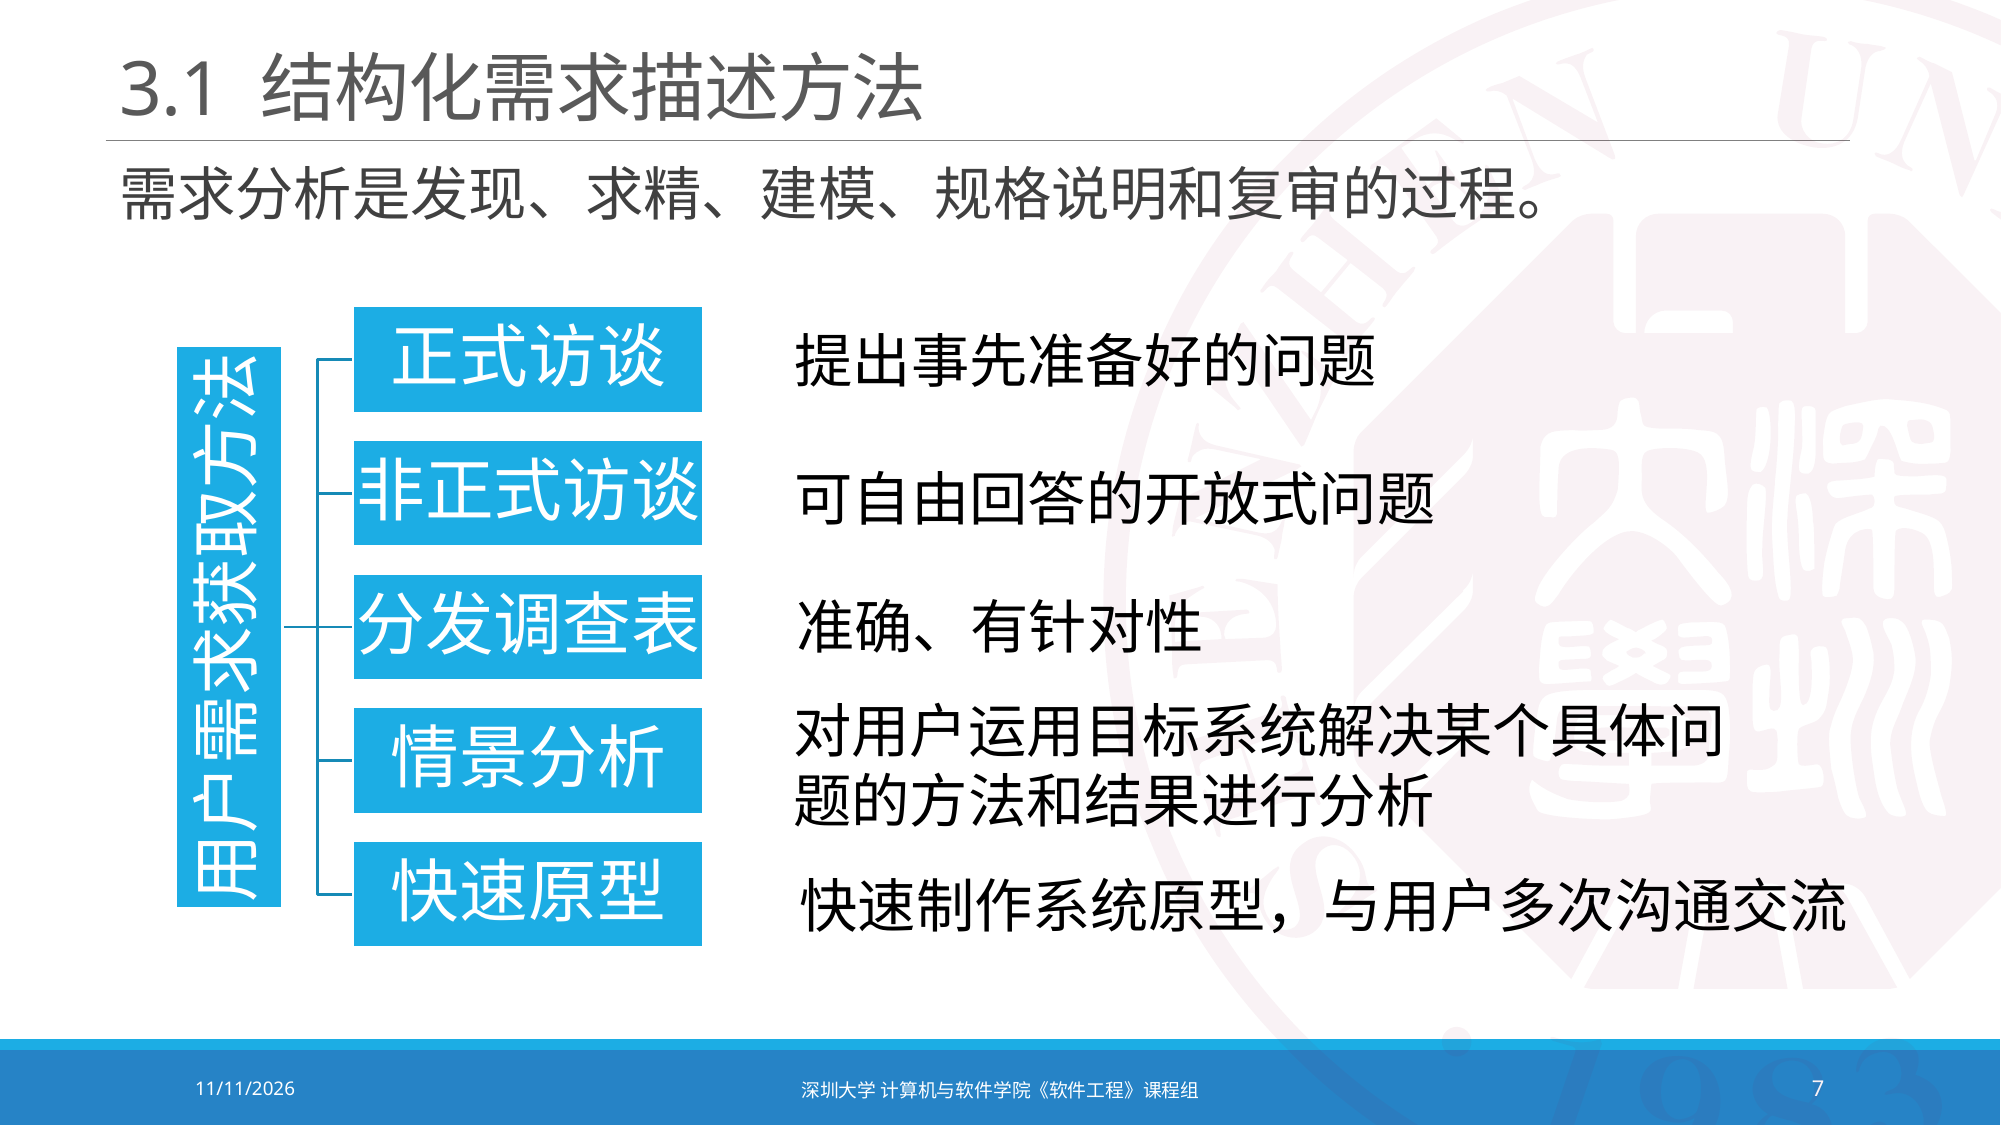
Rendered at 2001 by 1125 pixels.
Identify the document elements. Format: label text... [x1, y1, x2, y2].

text_box 准确、有针对性 [971, 582, 1219, 668]
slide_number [180, 1059, 586, 1120]
text_box 提出事先准备好的问题 [971, 316, 1392, 402]
list 需求分析是发现、求精、建模、规格说明和复审的过程。 [104, 158, 1878, 1008]
footer 深圳大学 计算机与软件学院《软件工程》课程组 [604, 1059, 1396, 1120]
title 3.1 结构化需求描述方法 [104, 0, 1856, 139]
slide_number 7 [1624, 1059, 1840, 1120]
text_box 快速制作系统原型，与用户多次沟通交流 [971, 862, 1864, 947]
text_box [0, 305, 963, 949]
text_box 可自由回答的开放式问题 [971, 454, 1451, 540]
text_box 对用户运用目标系统解决某个具体问题的方法和结果进行分析 [971, 686, 1779, 842]
